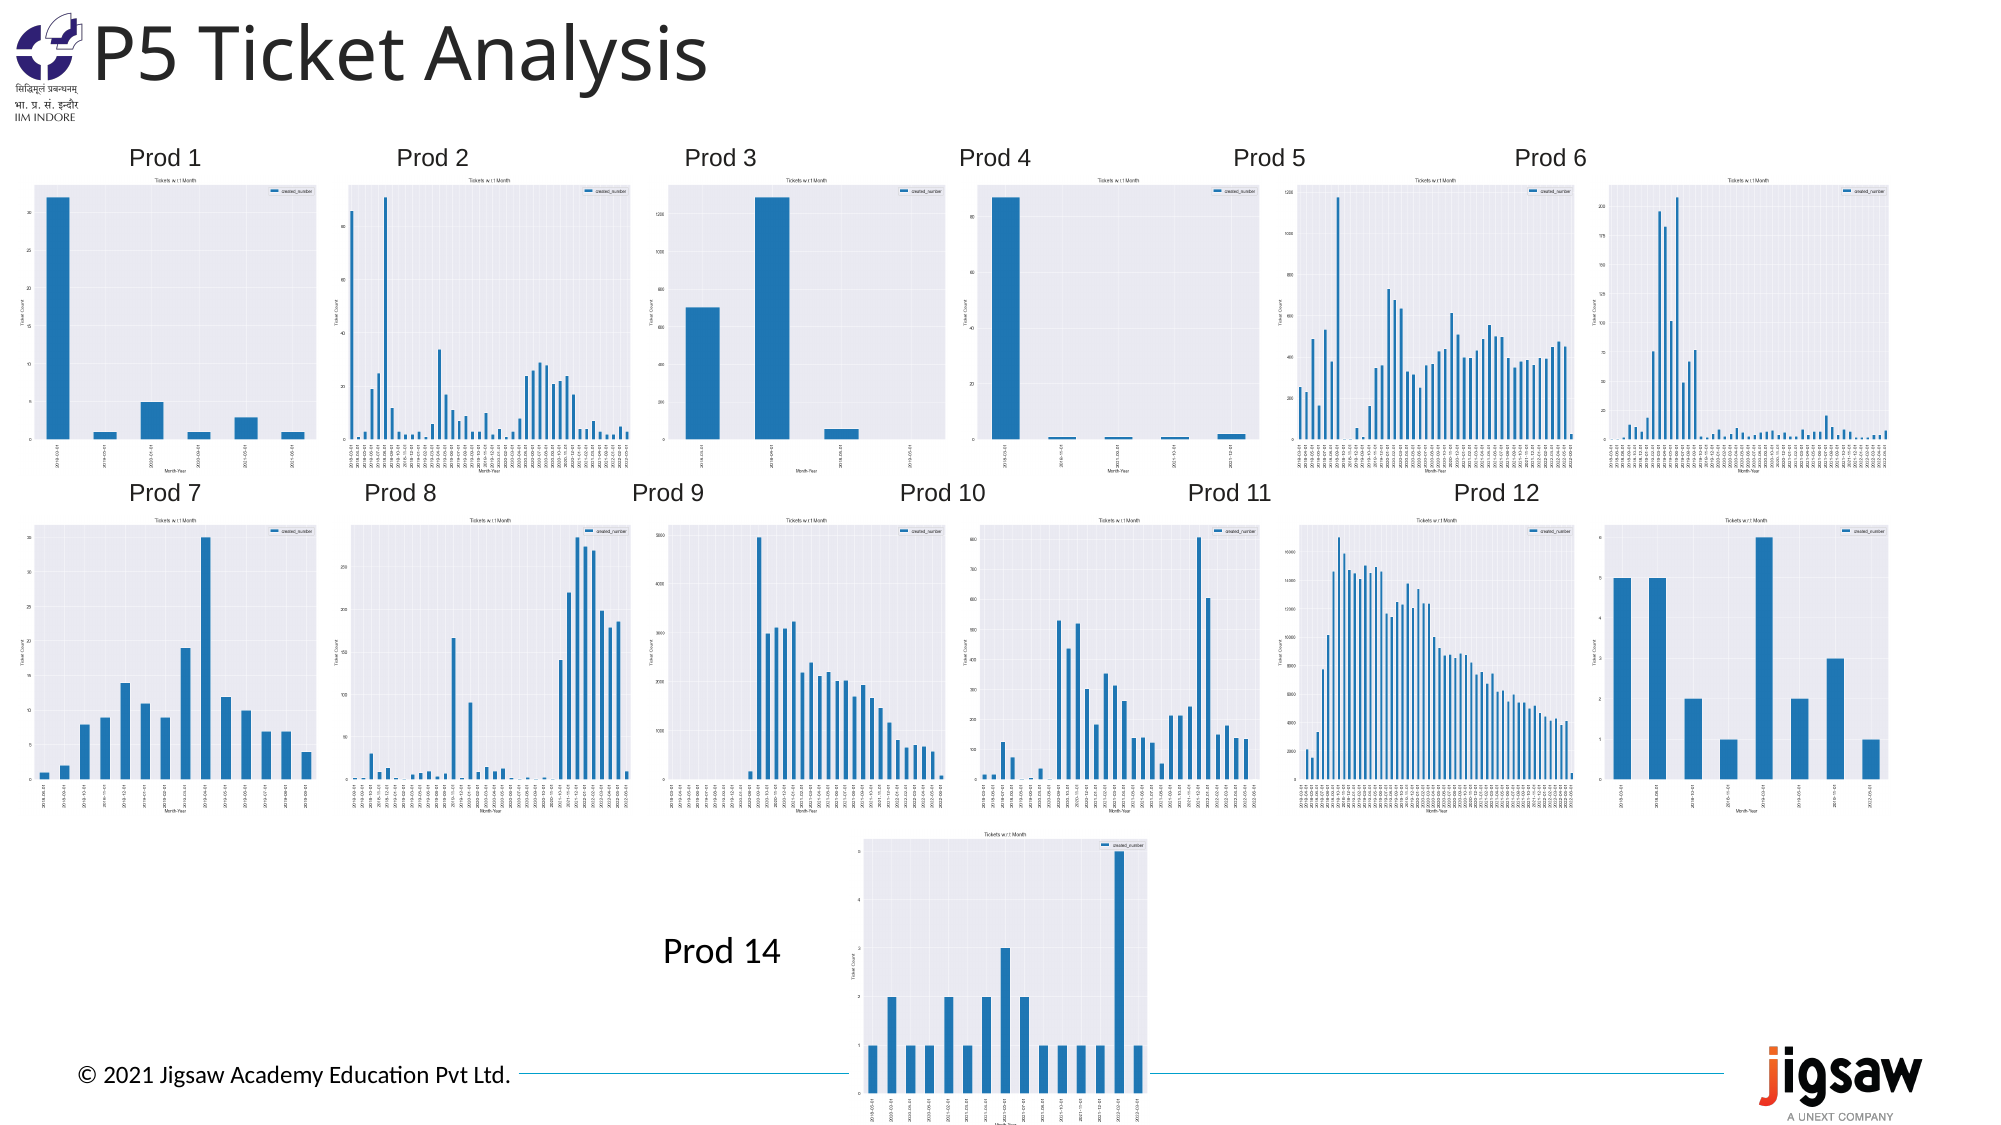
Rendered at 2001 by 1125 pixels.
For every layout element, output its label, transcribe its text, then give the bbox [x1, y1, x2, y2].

picture [647, 175, 948, 477]
text_box Prod 14 [648, 918, 798, 979]
picture [17, 515, 319, 816]
picture [961, 515, 1263, 816]
picture [1590, 175, 1892, 477]
text_box Prod 7 Prod 8 Prod 9 Prod 10 Prod 11 Prod 12 [39, 472, 1924, 528]
picture [17, 175, 319, 477]
picture [332, 175, 633, 477]
picture [14, 12, 83, 122]
picture [647, 515, 948, 816]
title P5 Ticket Analysis [76, 0, 1924, 115]
picture [332, 515, 633, 816]
picture [849, 828, 1151, 1125]
picture [1753, 1042, 1928, 1125]
picture [1276, 515, 1577, 816]
picture [1590, 515, 1892, 816]
picture [961, 175, 1263, 477]
text_box Prod 1 Prod 2 Prod 3 Prod 4 Prod 5 Prod 6 [39, 137, 1924, 193]
picture [1276, 175, 1577, 477]
